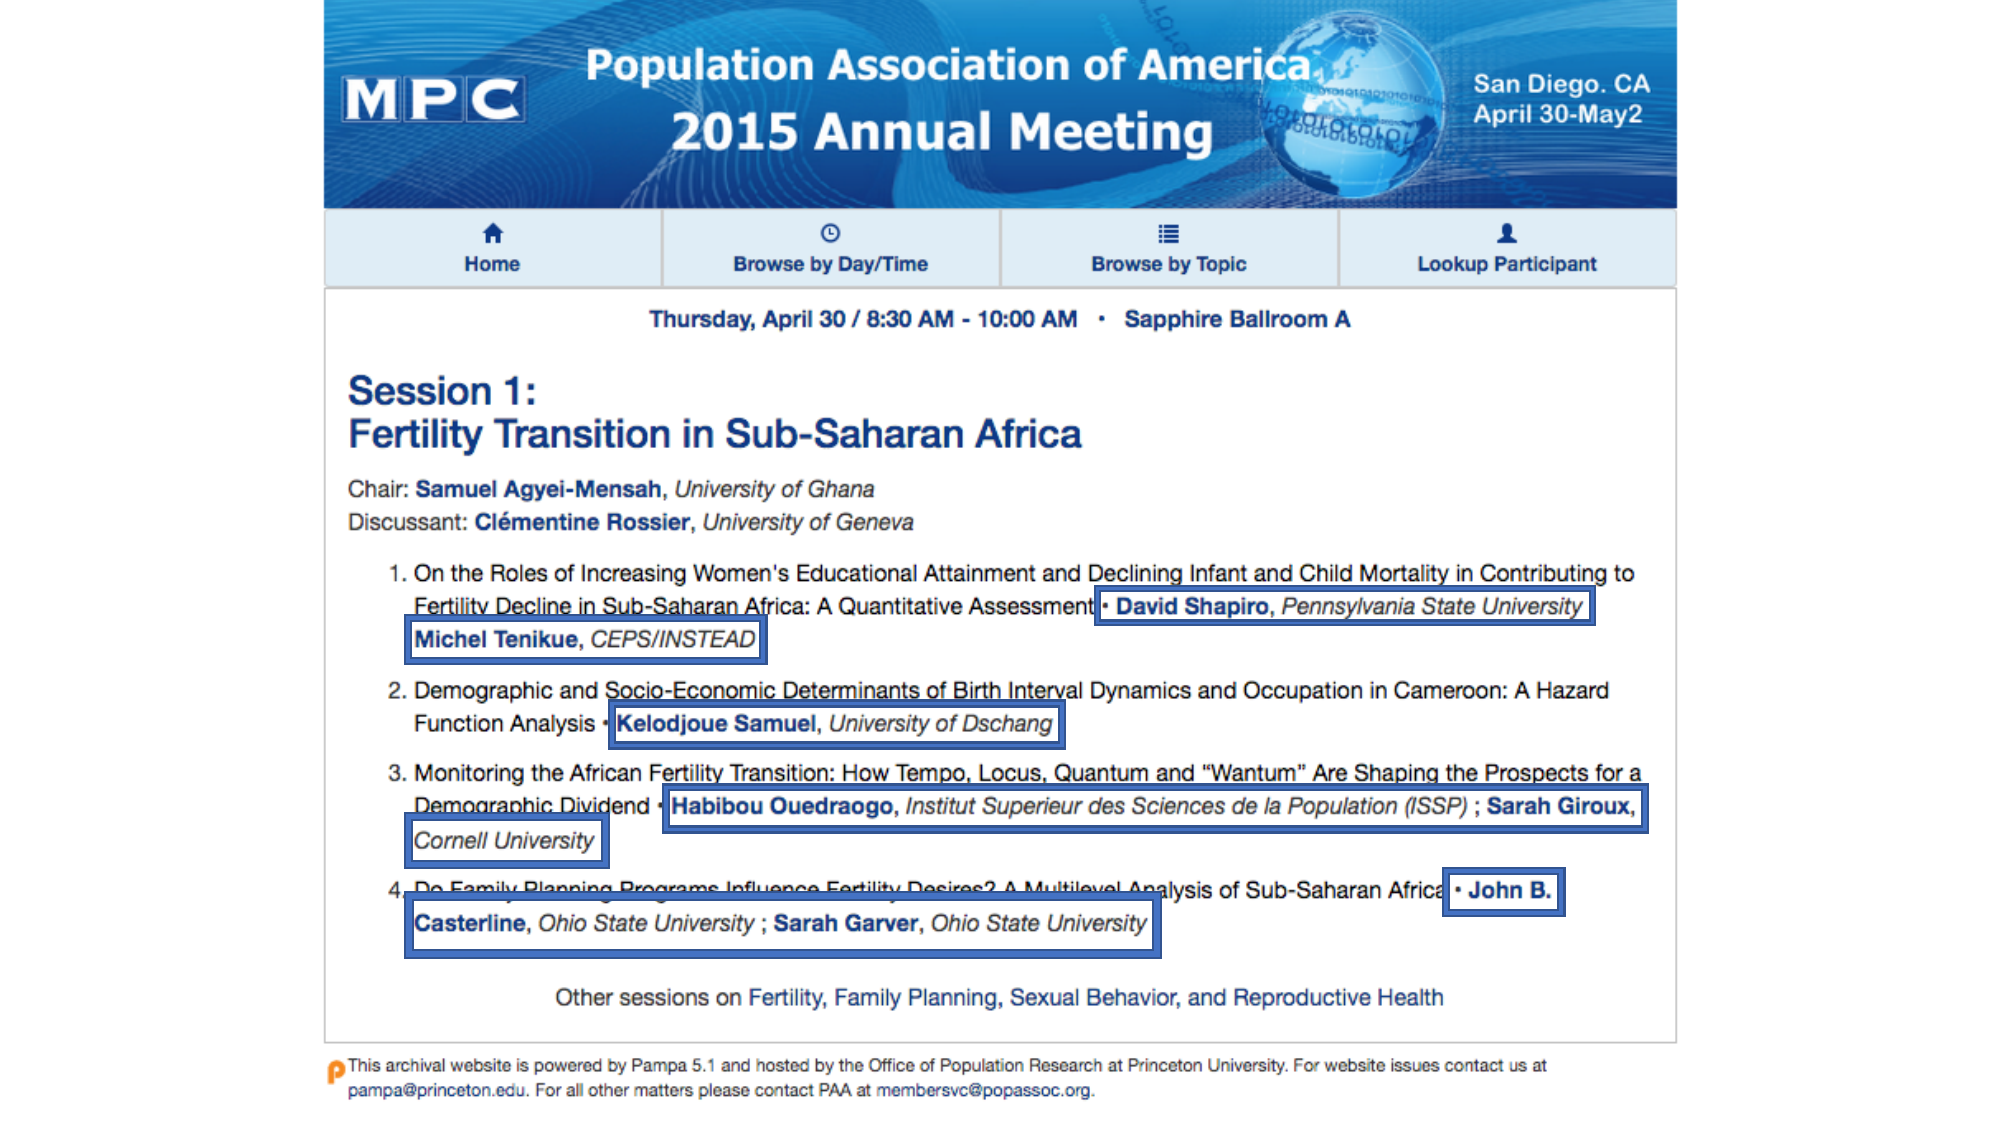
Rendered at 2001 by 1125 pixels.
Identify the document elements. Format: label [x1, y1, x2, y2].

list [321, 0, 1679, 1123]
